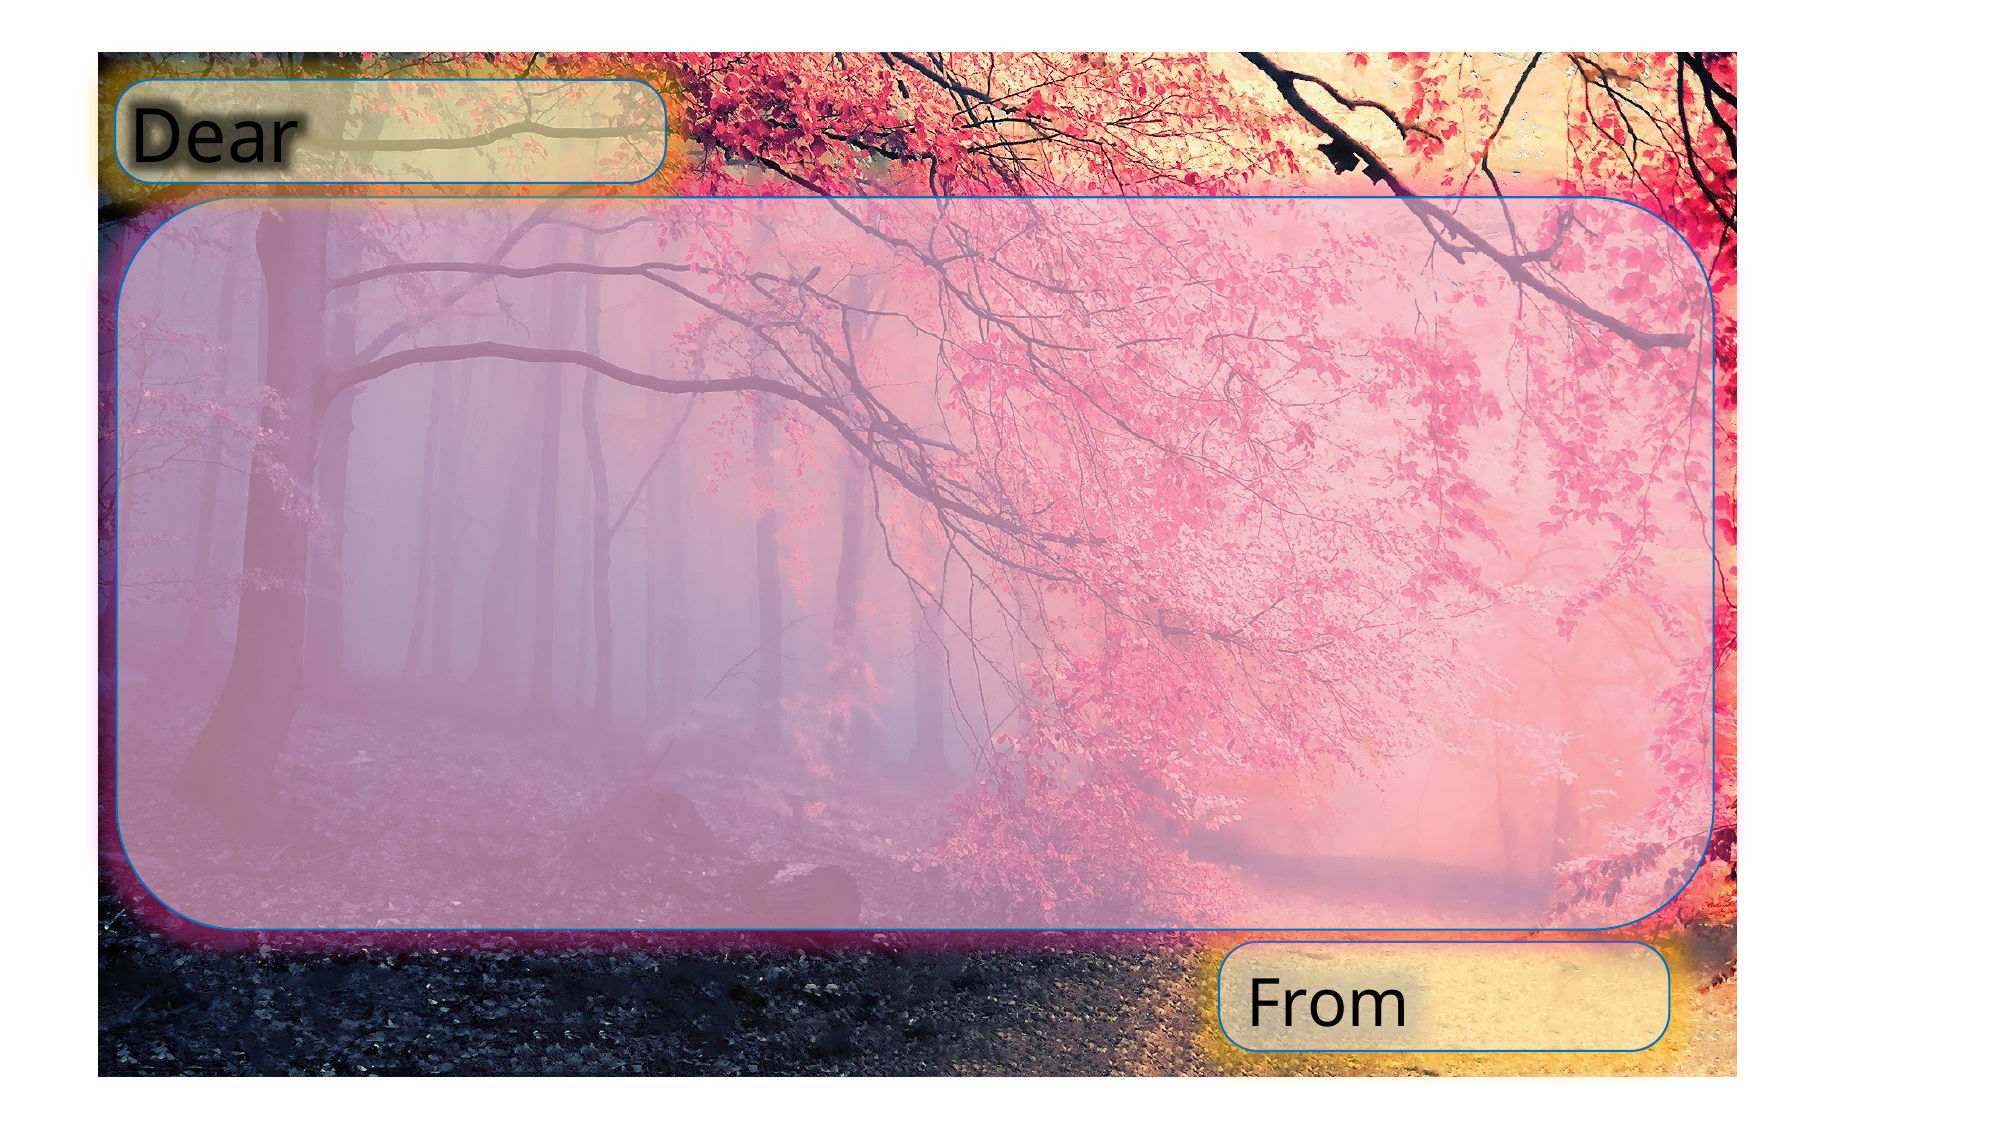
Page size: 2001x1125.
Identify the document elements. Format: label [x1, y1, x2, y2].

text_box [98, 52, 1737, 1077]
